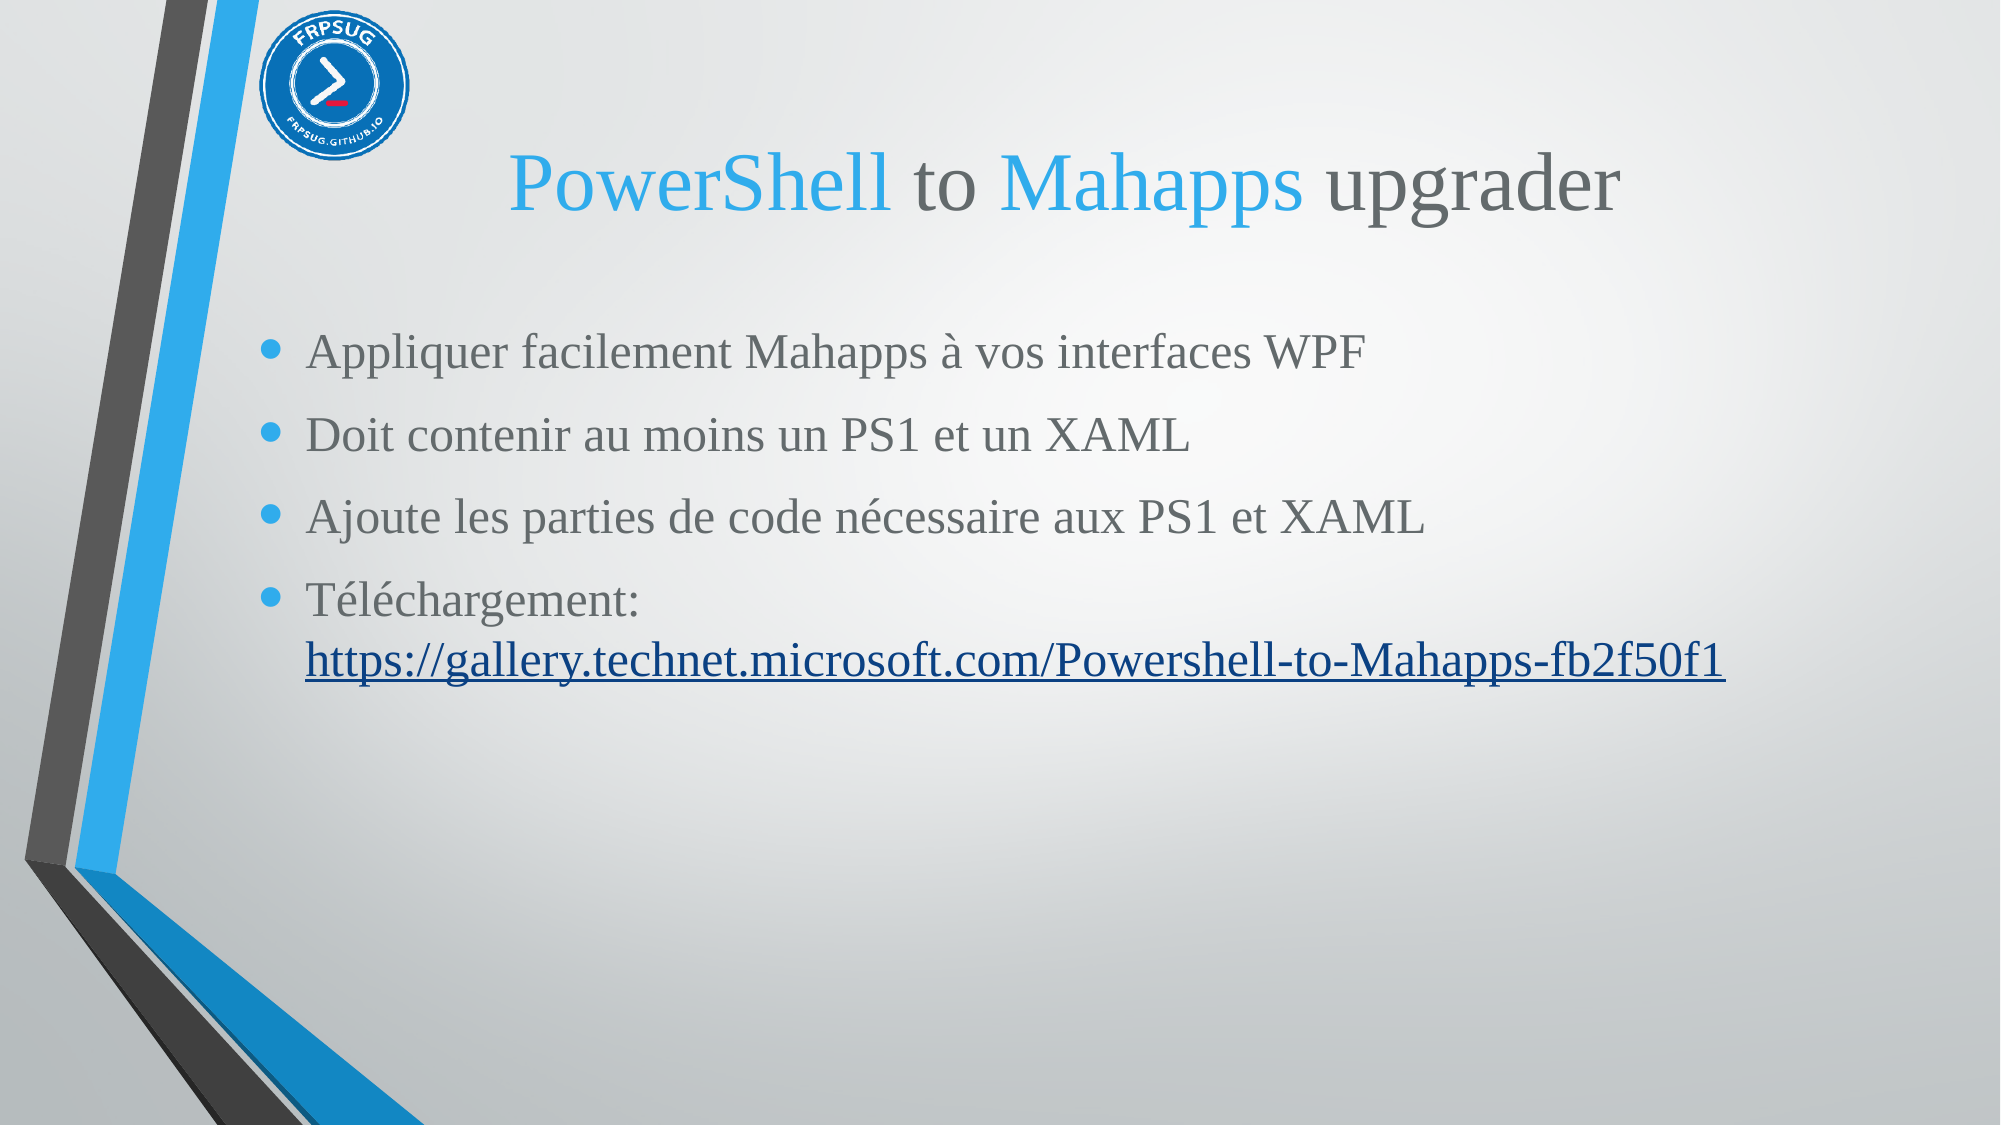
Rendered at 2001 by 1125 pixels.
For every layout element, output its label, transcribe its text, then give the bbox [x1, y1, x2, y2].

list Appliquer facilement Mahapps à vos interfaces WPF Doit contenir au moins un PS1 et un XAML Ajoute les parties de code nécessaire aux PS1 et XAML Téléchargement: https://gallery.technet.microsoft.com/Powershell-to-Mahapps-fb2f50f1 [243, 303, 1887, 702]
picture [258, 9, 410, 112]
title PowerShell to Mahapps upgrader [243, 112, 1887, 242]
